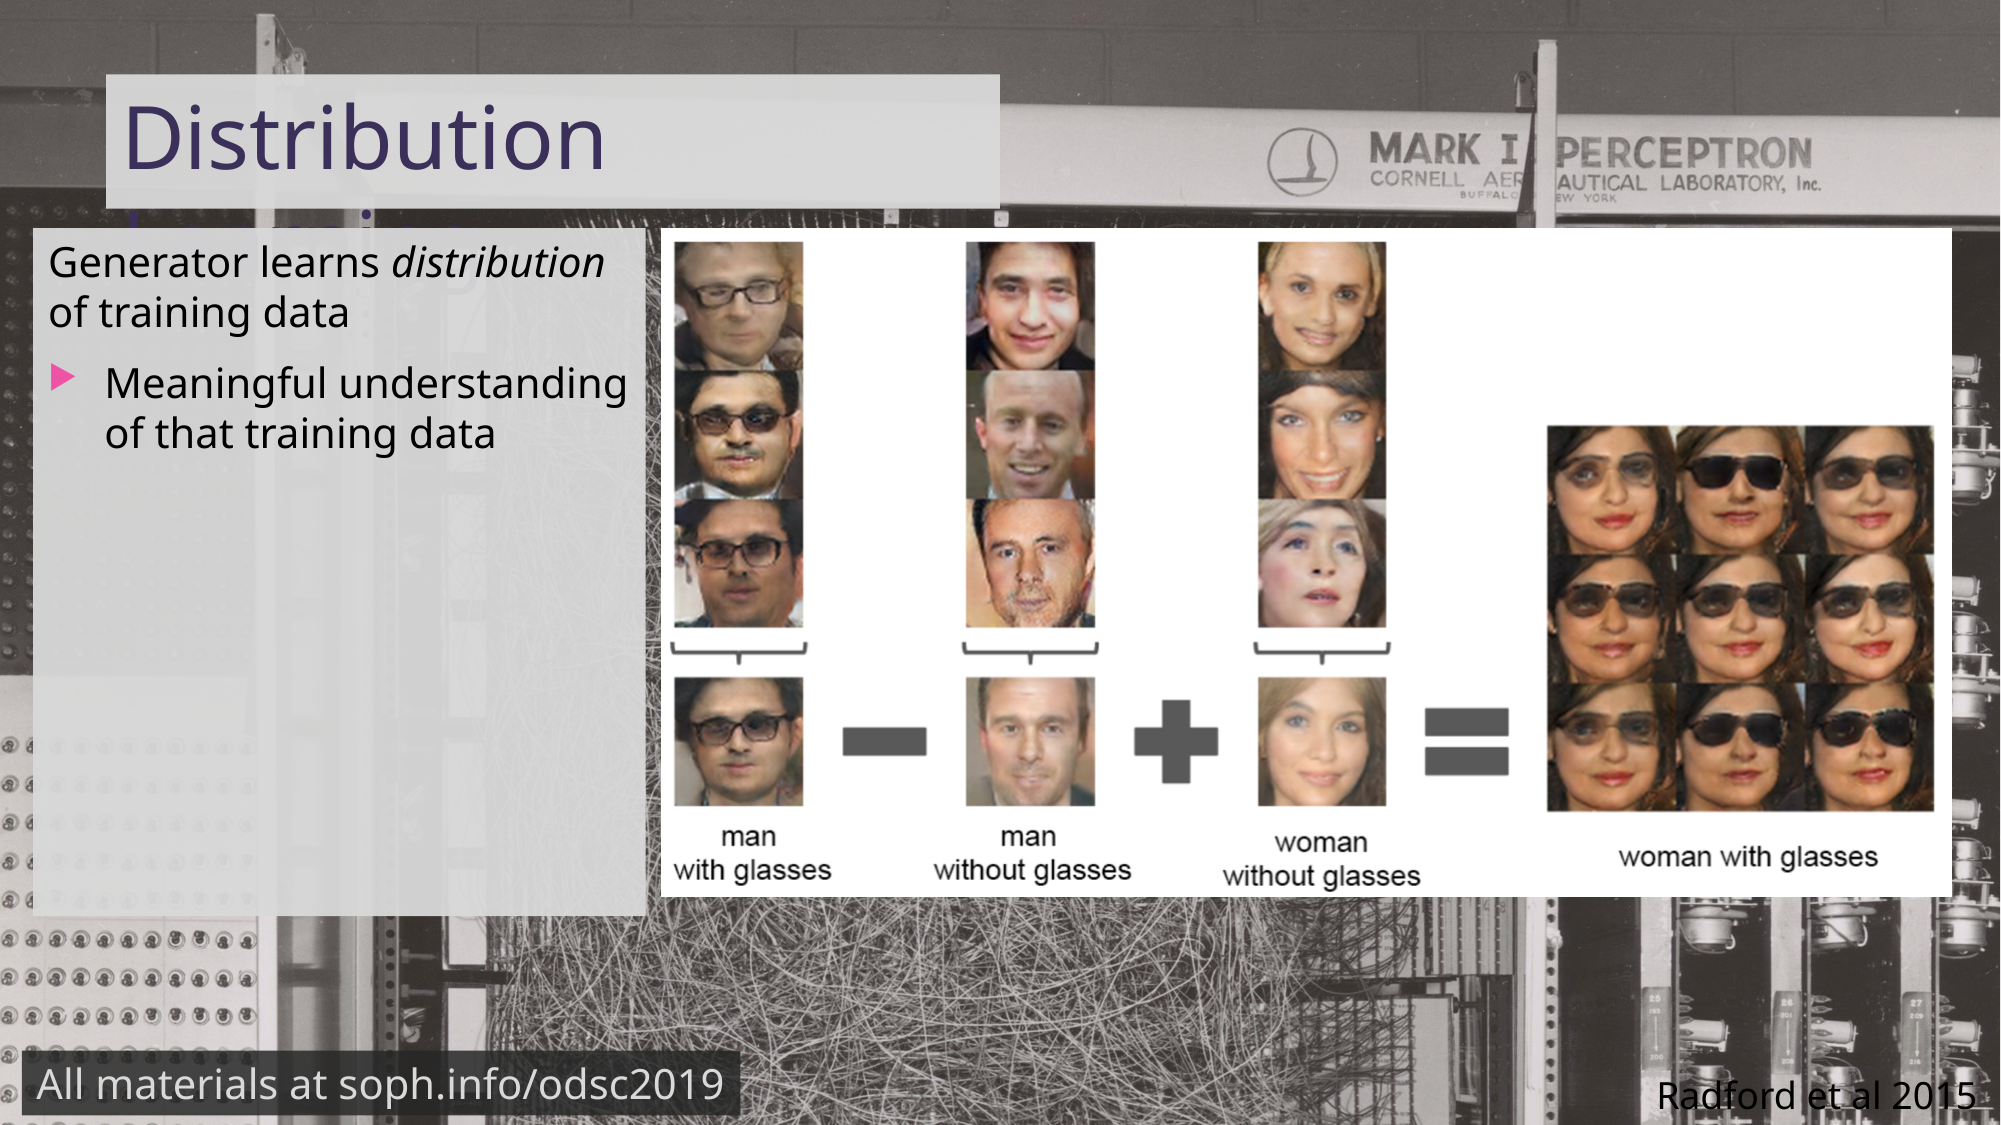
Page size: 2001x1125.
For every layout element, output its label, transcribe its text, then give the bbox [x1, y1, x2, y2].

text_box Radford et al 2015 [1641, 1064, 1993, 1125]
title Distribution Learning [106, 74, 1000, 209]
list Generator learns distribution of training data Meaningful understanding of that training data [33, 228, 646, 917]
picture [0, 0, 2001, 1125]
